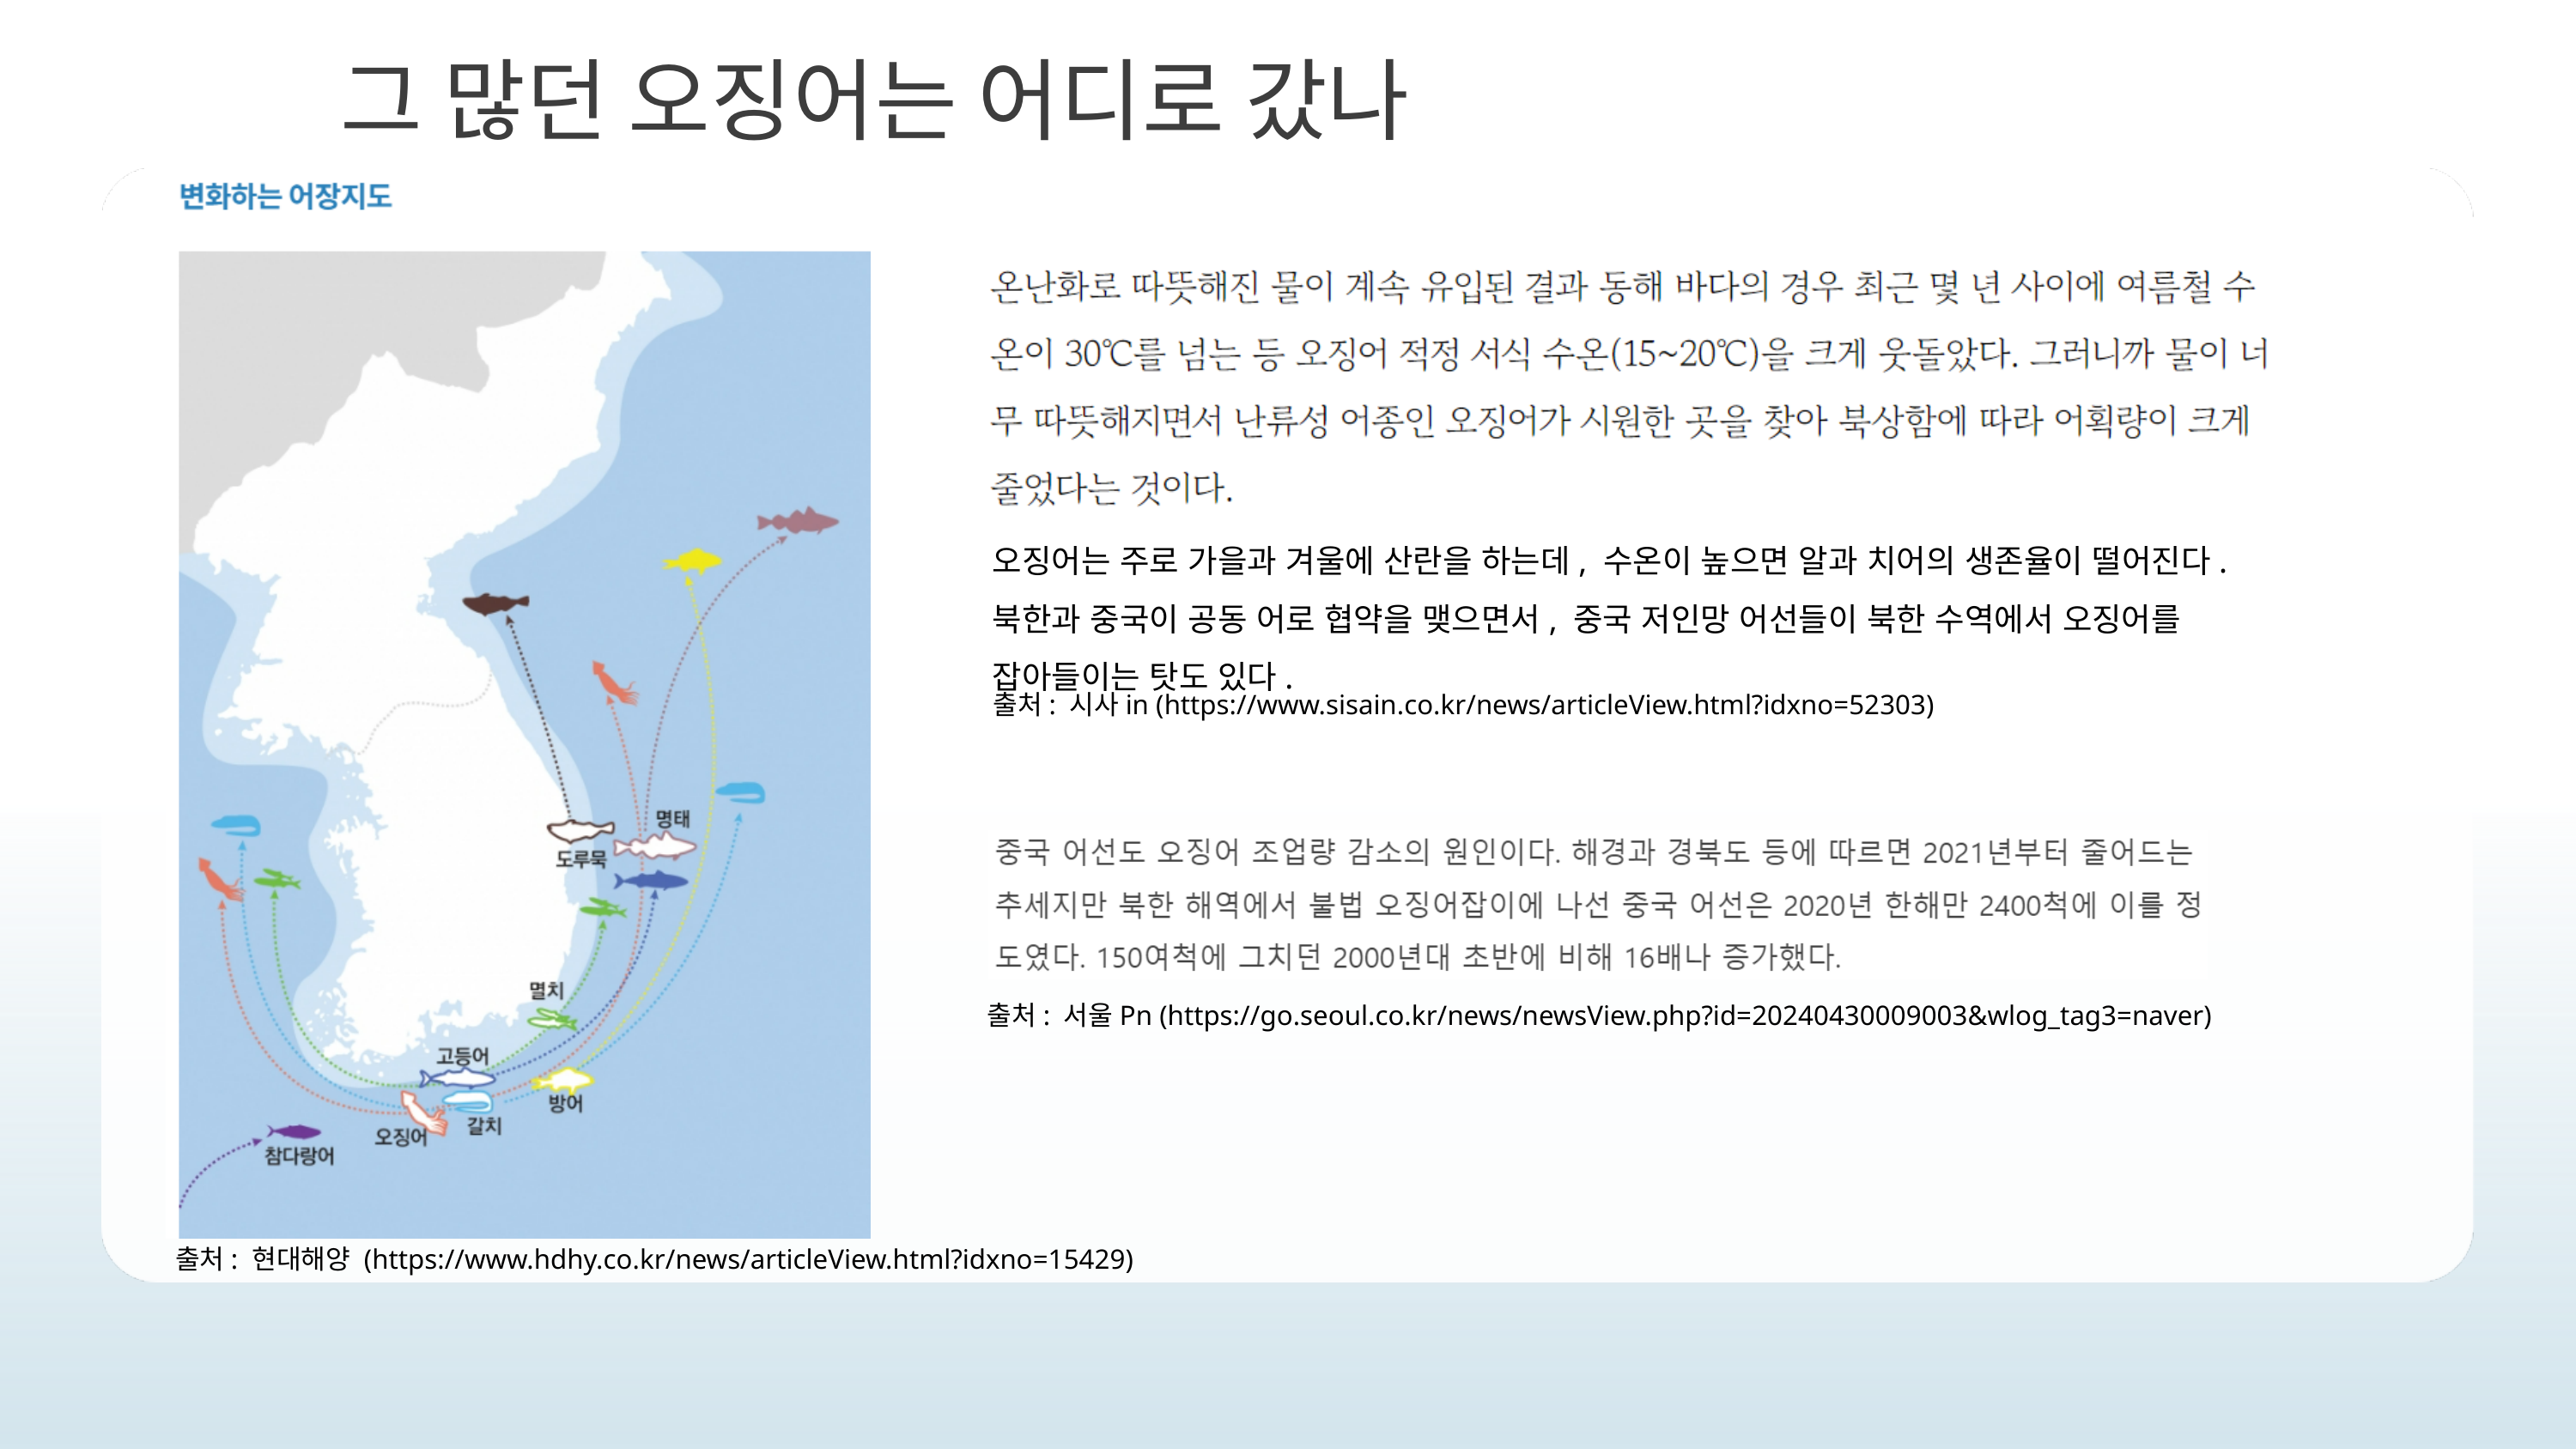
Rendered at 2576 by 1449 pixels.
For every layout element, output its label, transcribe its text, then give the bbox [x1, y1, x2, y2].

text_box 그 많던 오징어는 어디로 갔나 [76, 29, 1675, 155]
picture [0, 166, 2576, 1449]
